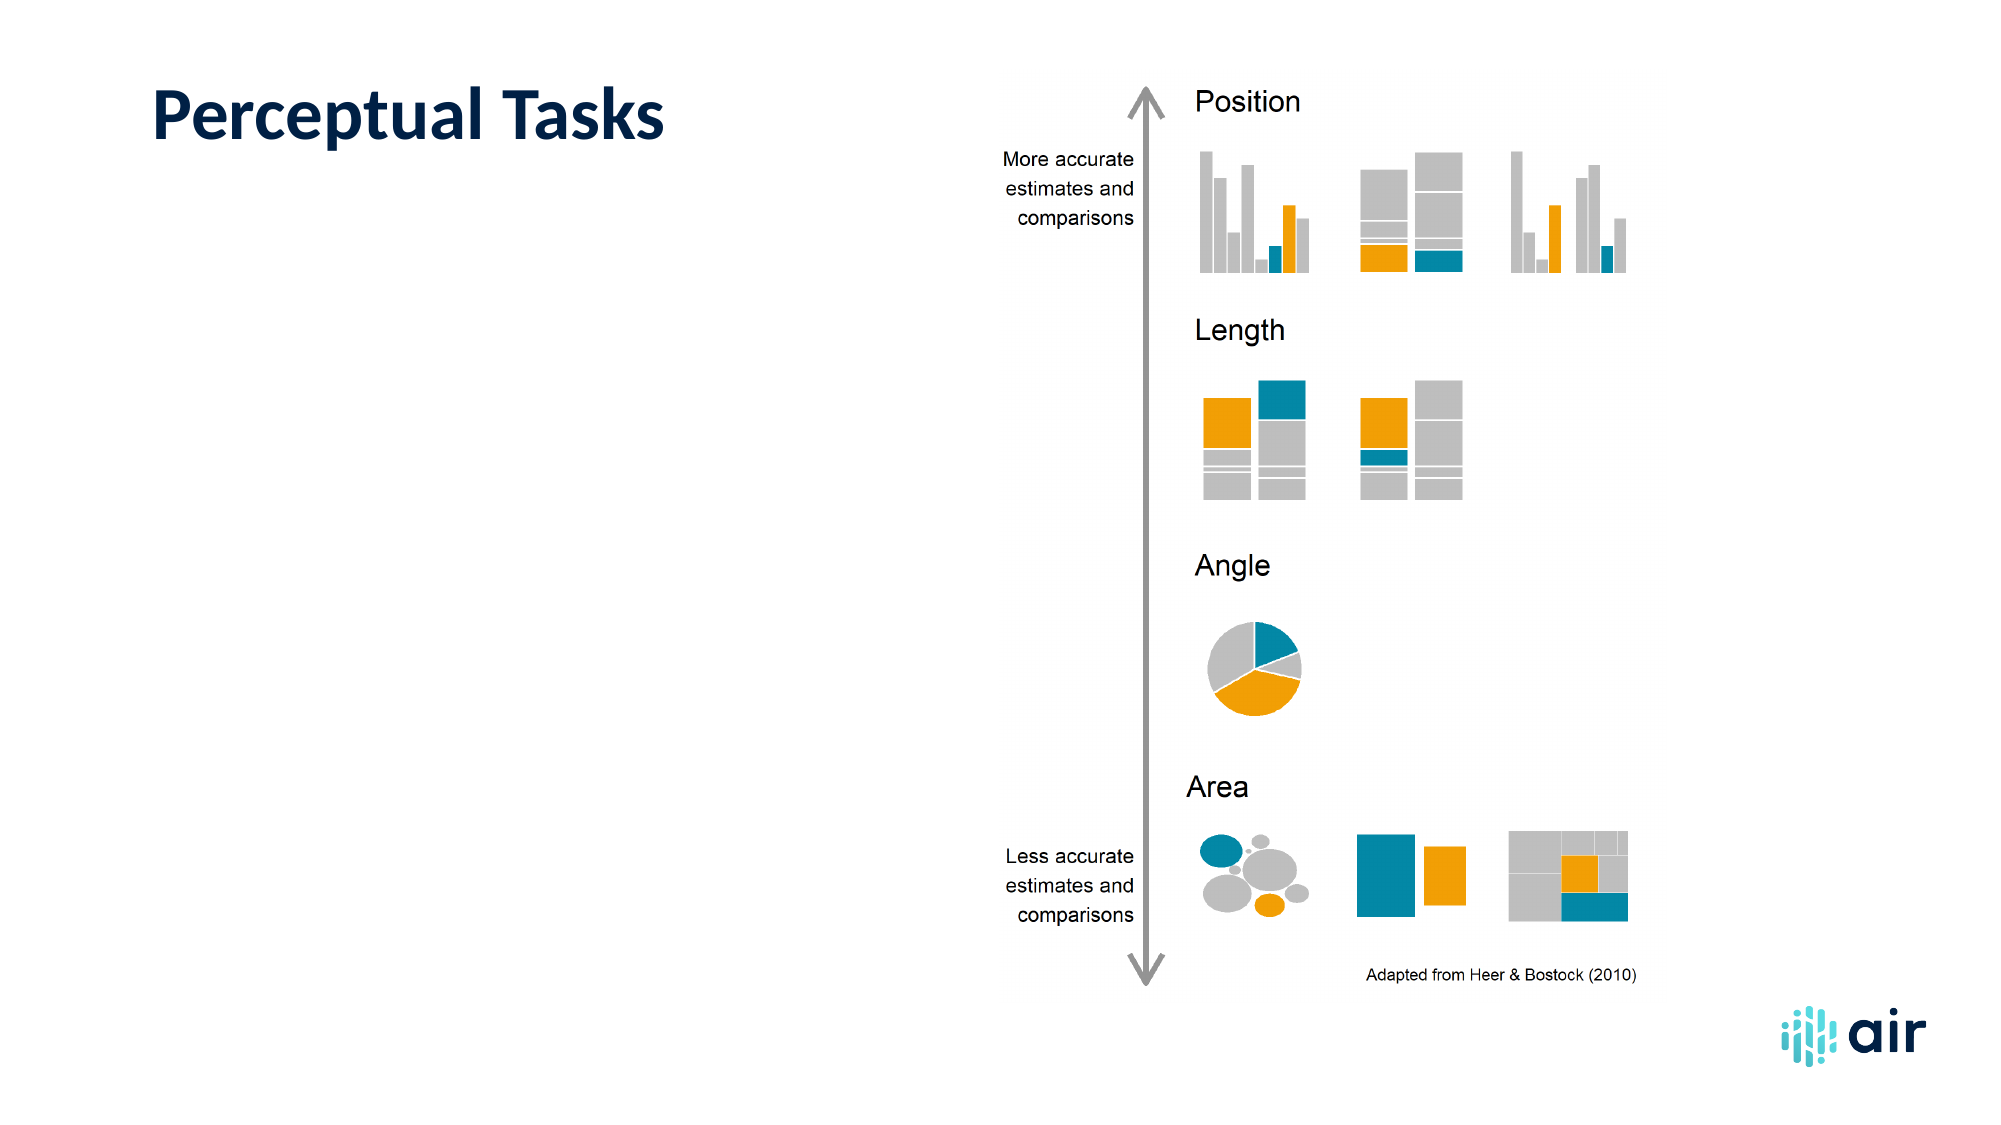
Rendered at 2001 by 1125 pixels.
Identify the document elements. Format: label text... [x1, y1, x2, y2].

picture [1773, 1001, 1932, 1070]
title Perceptual Tasks [137, 67, 1863, 242]
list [999, 69, 1667, 1003]
